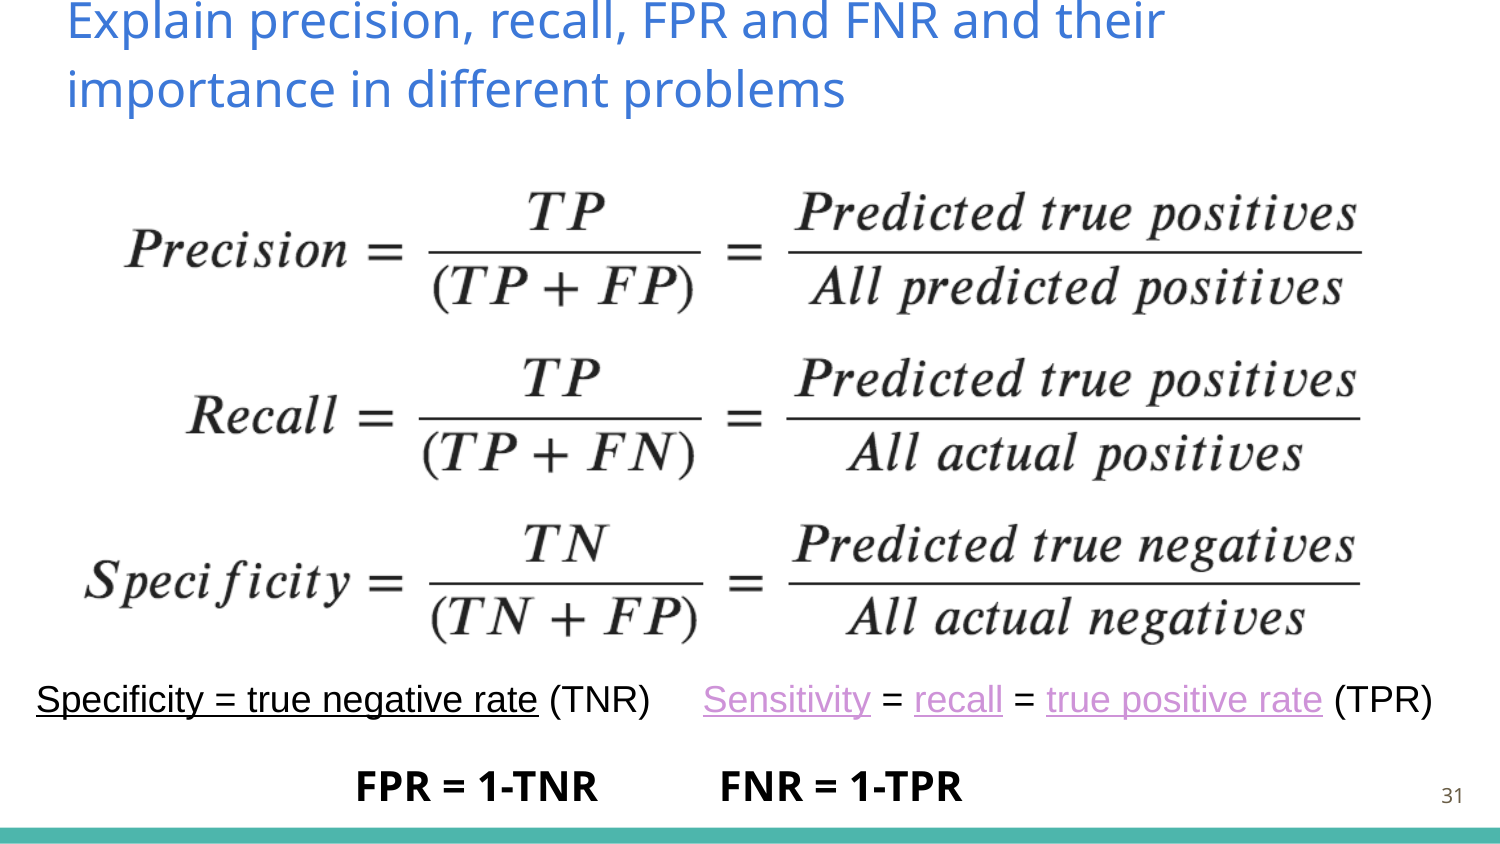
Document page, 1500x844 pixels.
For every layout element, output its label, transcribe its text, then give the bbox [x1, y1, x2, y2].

text_box FPR = 1-TNR [339, 744, 648, 806]
slide_number ‹#› [1389, 764, 1480, 830]
picture [114, 160, 1408, 489]
text_box Specificity = true negative rate (TNR) [20, 660, 688, 759]
text_box FNR = 1-TPR [704, 744, 1013, 806]
text_box Sensitivity = recall = true positive rate (TPR) [687, 660, 1464, 745]
picture [75, 493, 1377, 662]
title Explain precision, recall, FPR and FNR and their importance in different problems [51, 0, 1449, 166]
